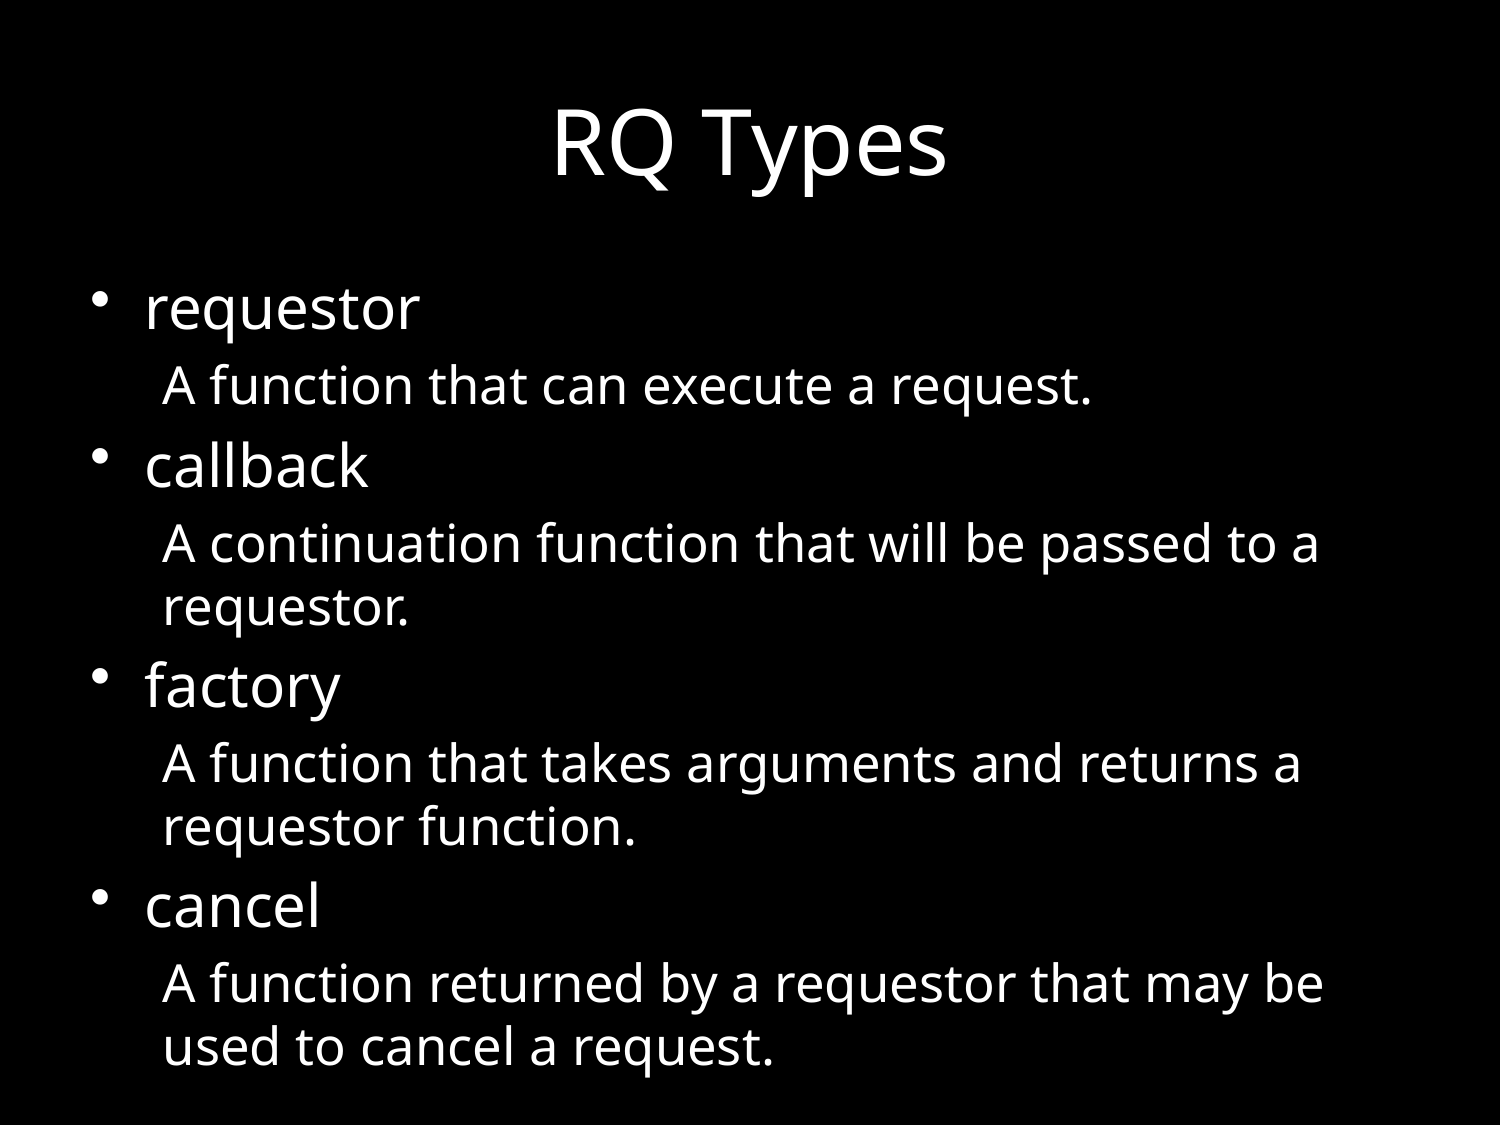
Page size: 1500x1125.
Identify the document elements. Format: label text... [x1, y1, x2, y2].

list requestor A function that can execute a request. callback A continuation function that will be passed to a requestor. factory A function that takes arguments and returns a requestor function. cancel A function returned by a requestor that may be used to cancel a request. [74, 262, 1426, 1088]
title RQ Types [74, 44, 1426, 233]
